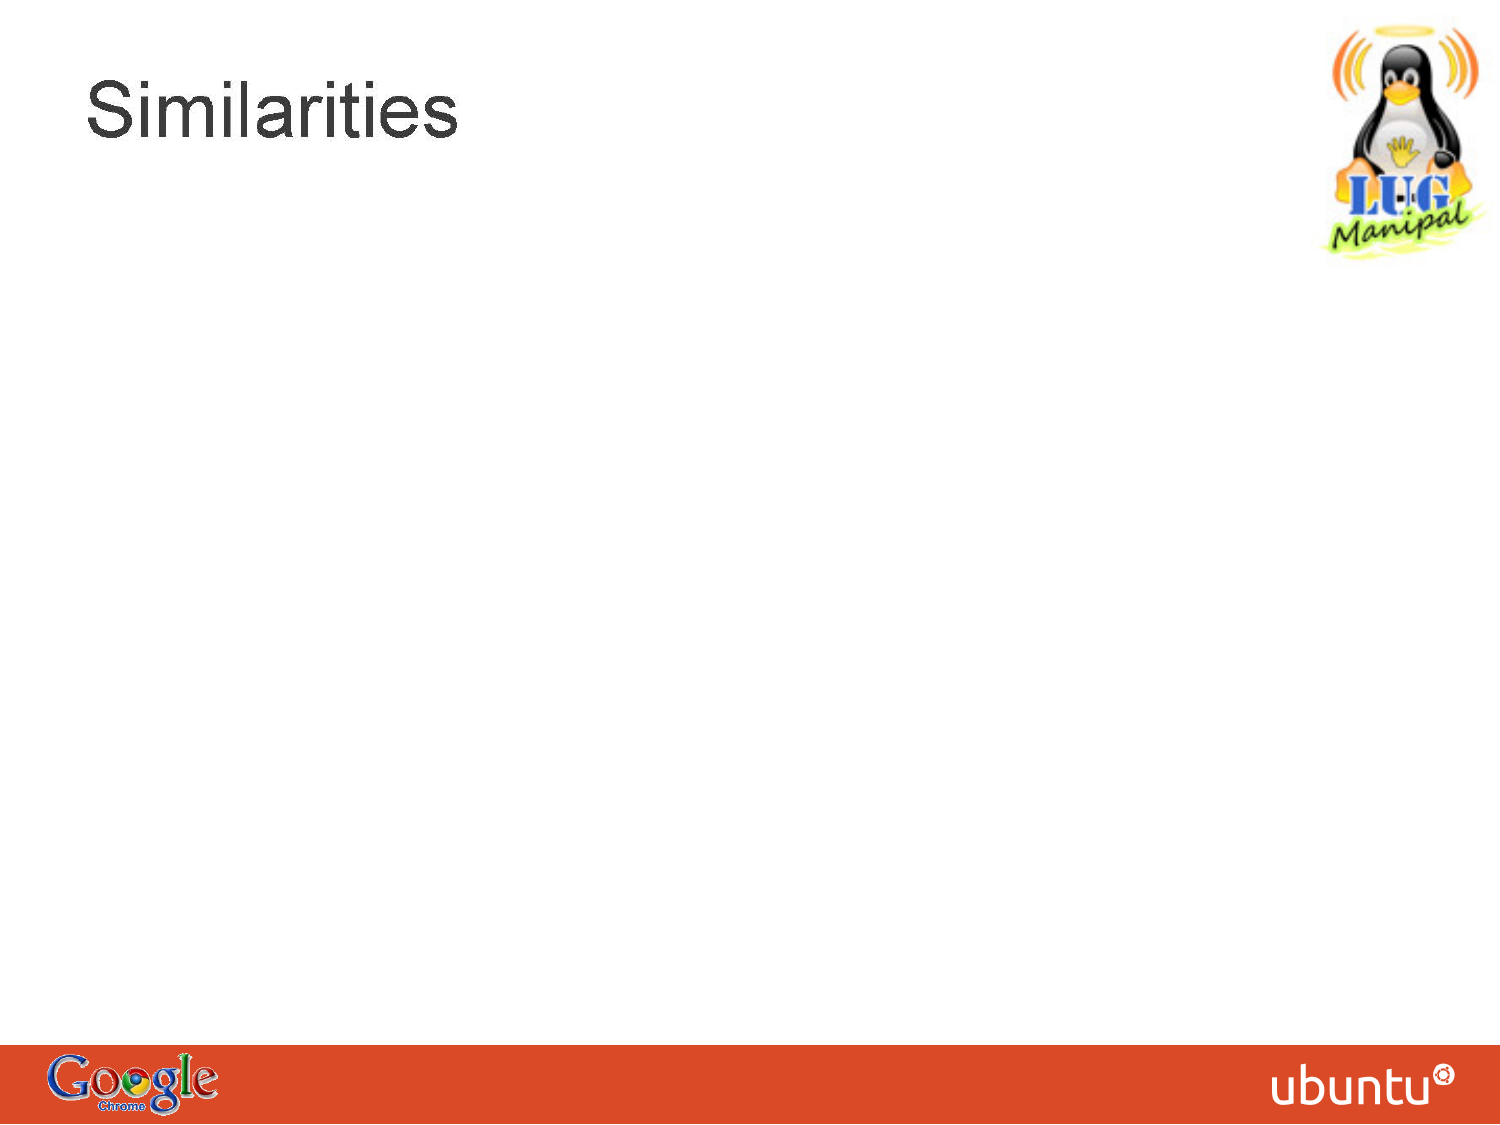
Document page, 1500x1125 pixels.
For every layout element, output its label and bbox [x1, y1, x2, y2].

picture [0, 1037, 1500, 1125]
picture [1310, 0, 1500, 282]
picture [0, 0, 1273, 996]
